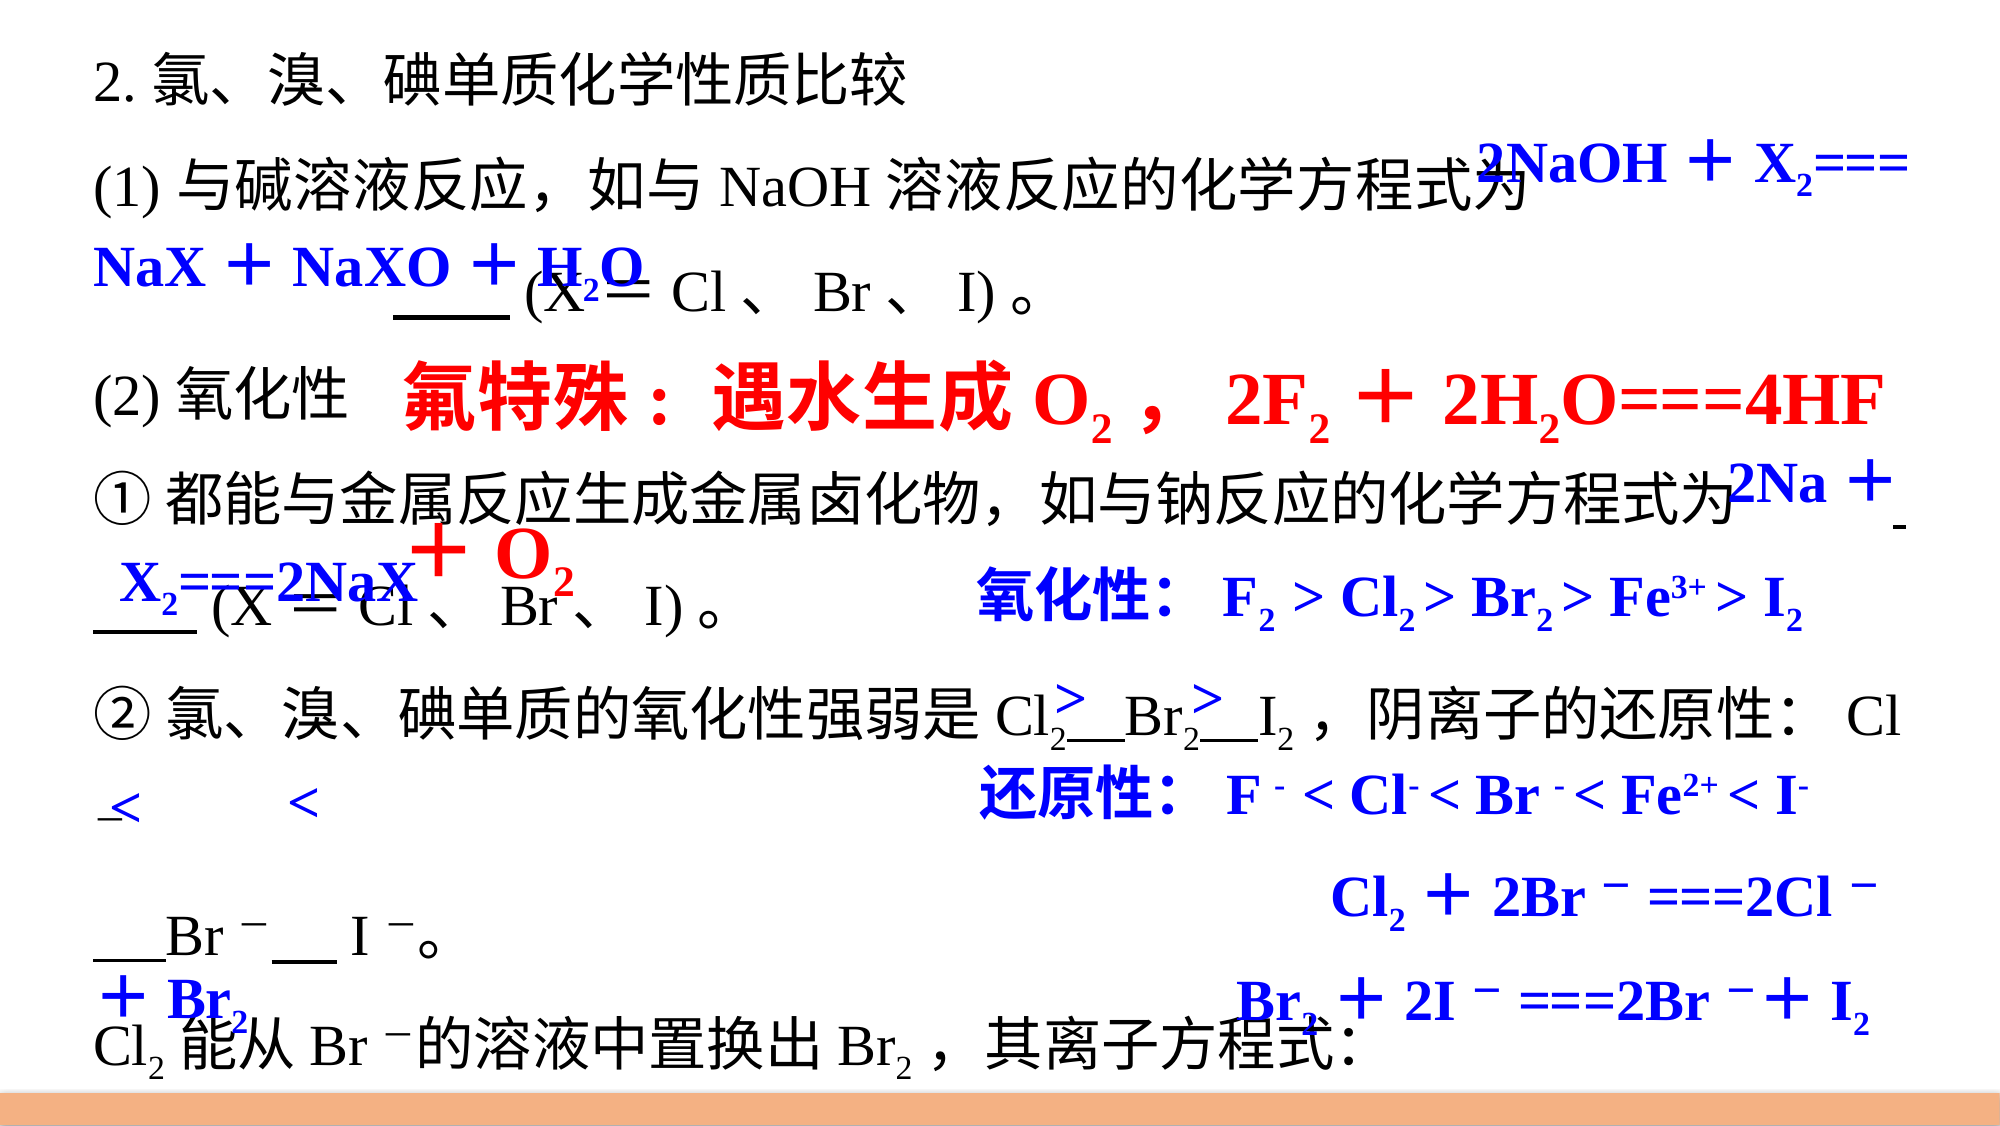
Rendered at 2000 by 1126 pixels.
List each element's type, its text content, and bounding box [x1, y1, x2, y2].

text_box > [1039, 652, 1103, 738]
text_box > [1177, 652, 1241, 738]
text_box 氟特殊: 遇水生成O2，2F2＋2H2O===4HF＋O2 [387, 290, 1920, 460]
text_box 氧化性：F2 > Cl2 > Br2 > Fe3+ > I2 [961, 550, 1819, 646]
text_box < [273, 756, 337, 842]
text_box Cl2＋2Br－===2Cl－ [1315, 850, 1896, 946]
text_box < [94, 761, 158, 847]
text_box 2.氯、溴、碘单质化学性质比较 (1)与碱溶液反应，如与NaOH溶液反应的化学方程式为 (X＝Cl、Br、I)。 (2)氧化性 ①都能与金属反应生成金属卤化物，如与钠反应的化学方程式为 (X＝Cl、Br、I)。 ②氯、溴、碘单质的氧化性强弱是Cl2 Br2 I2，阴离子的还原性：Cl－ Br－ I－。 Cl2能从Br－的溶液中置换出Br2，其离子方程式： ；同理，Br2能置换I2，其离子方程式： 。 [78, 0, 1921, 1091]
text_box 2Na＋ [1712, 460, 1915, 522]
text_box X2===2NaX [104, 535, 434, 630]
text_box [0, 1092, 2000, 1126]
text_box 2NaOH＋X2=== [1462, 116, 1926, 211]
text_box Br2＋2I－===2Br－＋I2 [1222, 955, 1885, 1050]
text_box ＋Br2 [80, 953, 264, 1048]
text_box NaX＋NaXO＋H2O [78, 220, 660, 316]
text_box 还原性：F - < Cl- < Br - < Fe2+ < I- [964, 748, 1870, 843]
